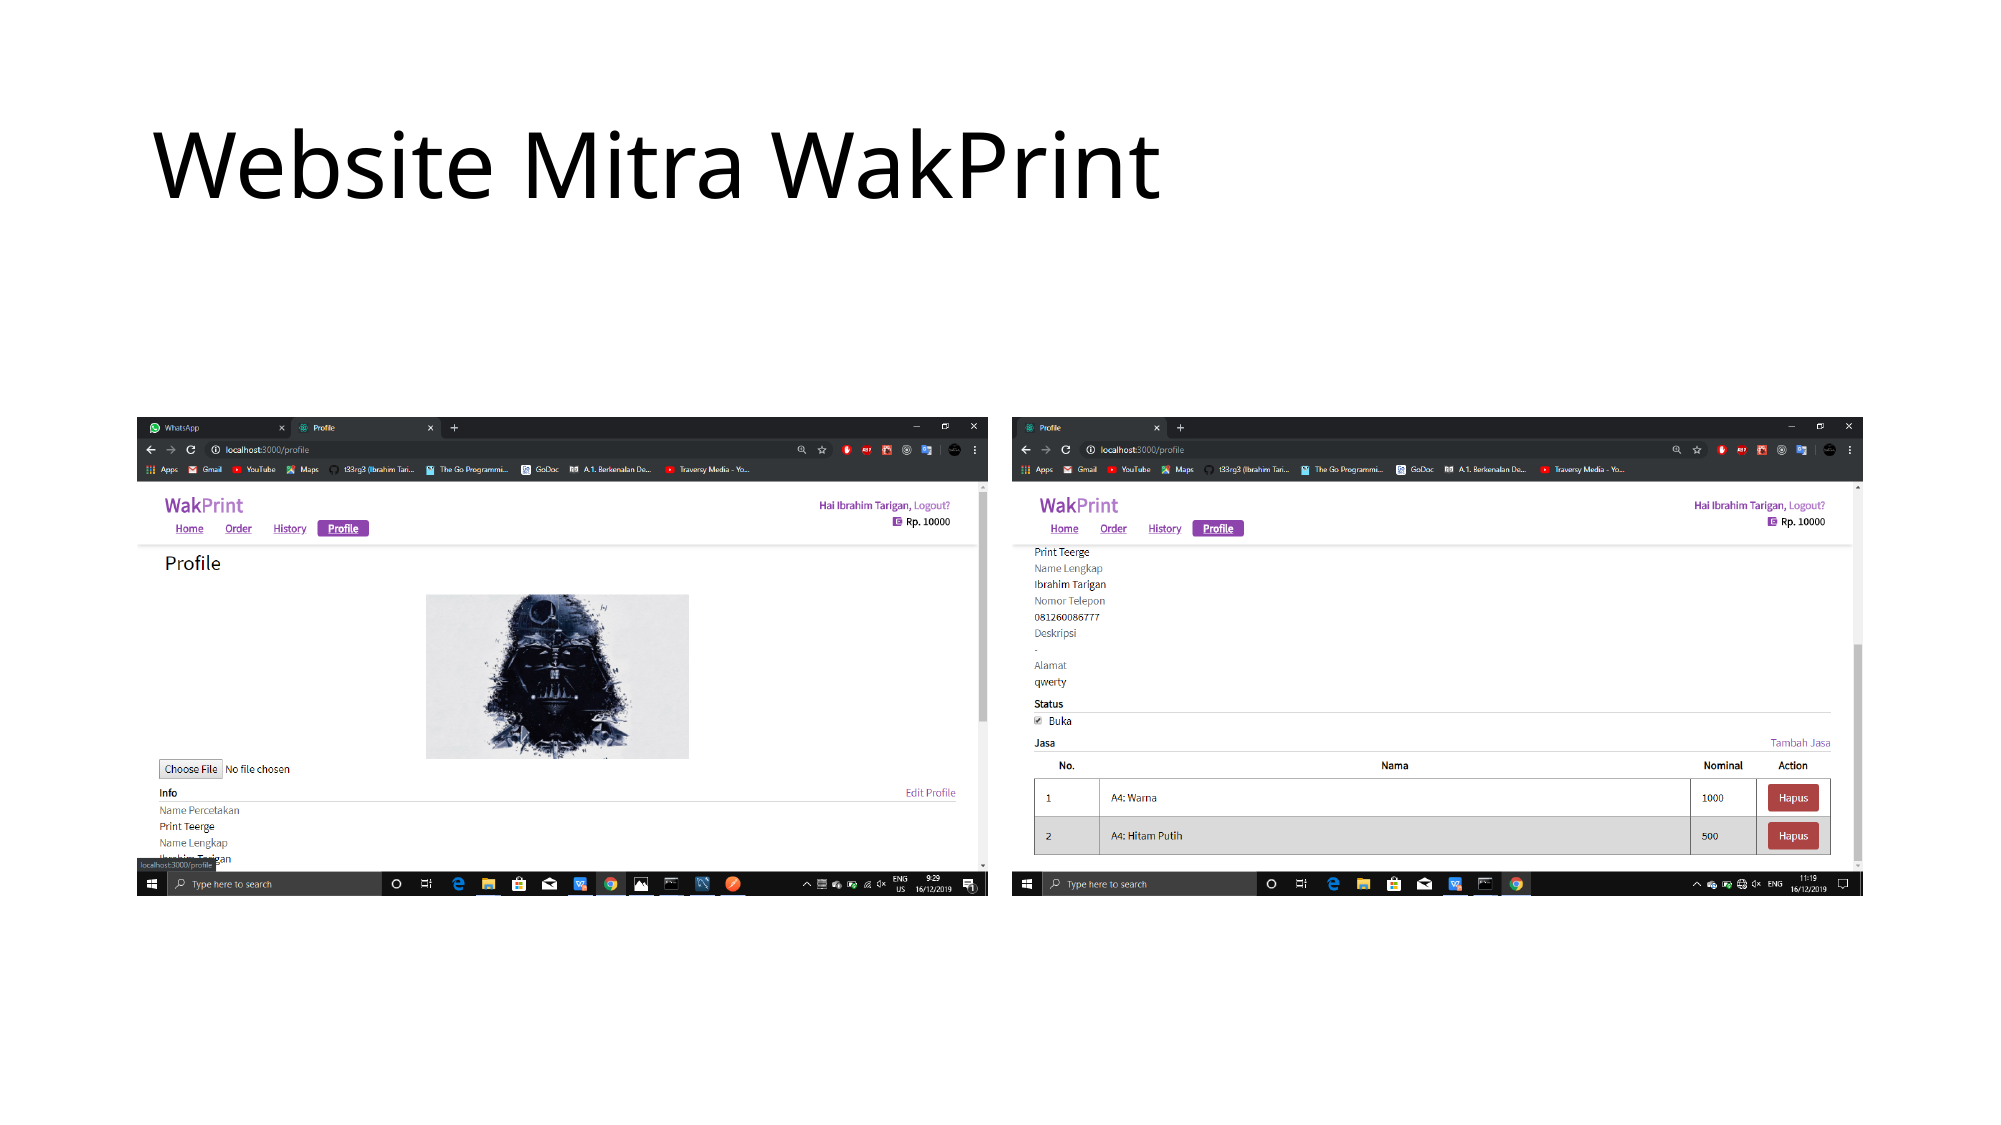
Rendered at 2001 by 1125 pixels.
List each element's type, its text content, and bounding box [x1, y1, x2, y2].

title Website Mitra WakPrint [137, 59, 1863, 278]
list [137, 417, 988, 896]
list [1012, 417, 1863, 896]
